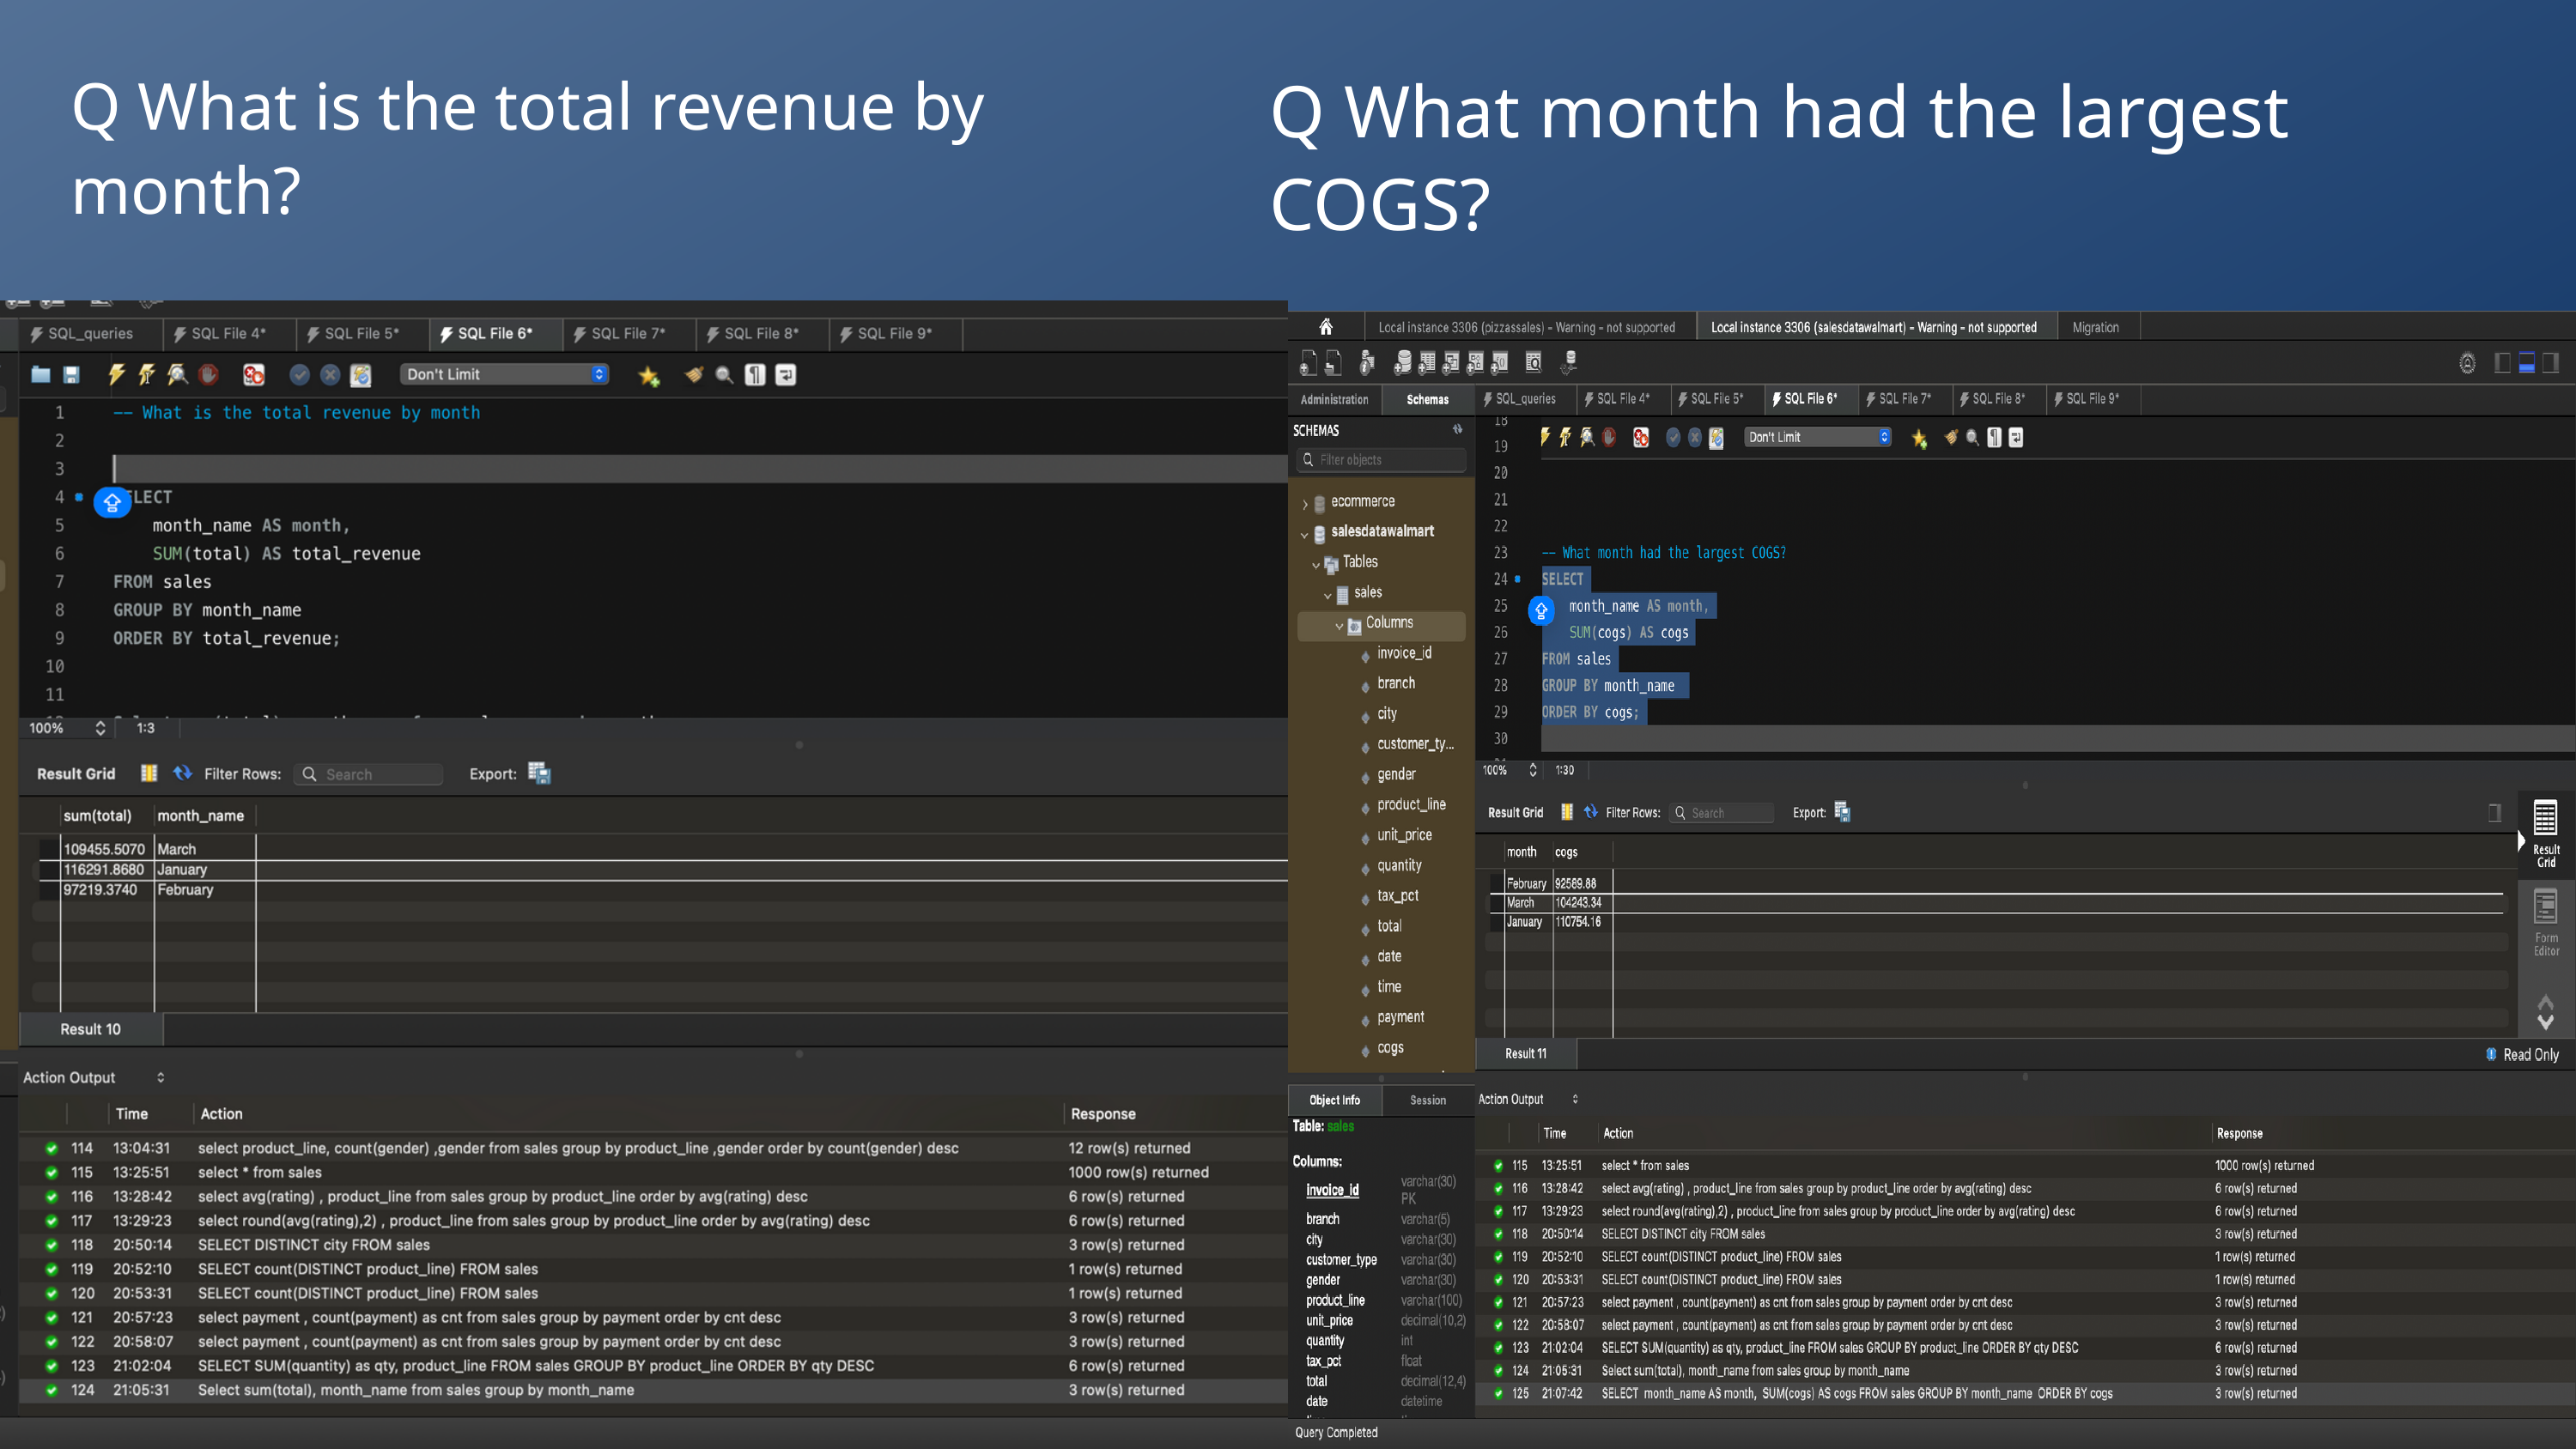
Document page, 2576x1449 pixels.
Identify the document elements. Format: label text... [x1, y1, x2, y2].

text_box [0, 0, 2576, 311]
text_box [1287, 311, 2576, 1449]
text_box [0, 300, 1288, 1449]
text_box Q What is the total revenue by month? [70, 58, 1215, 227]
text_box Q What month had the largest COGS? [1269, 58, 2536, 245]
